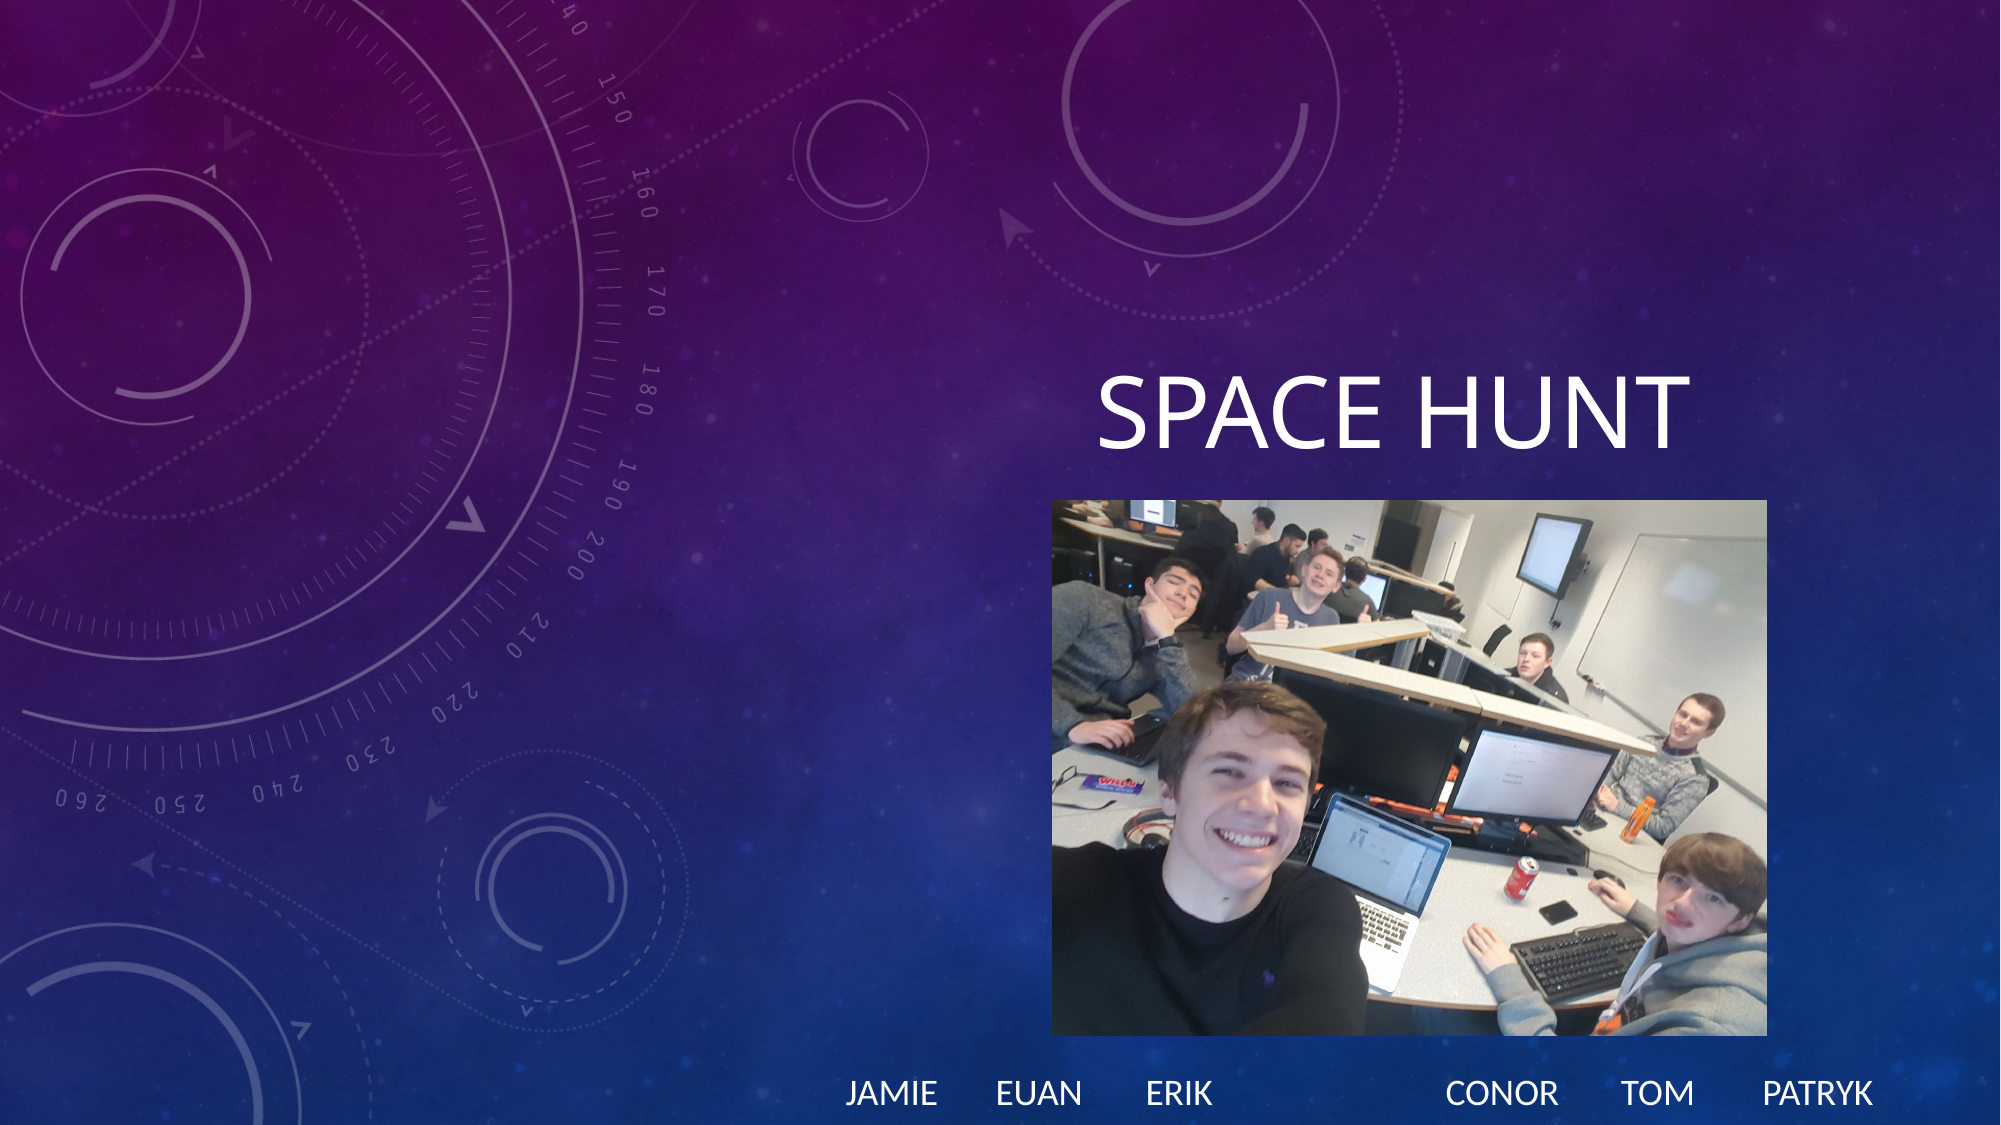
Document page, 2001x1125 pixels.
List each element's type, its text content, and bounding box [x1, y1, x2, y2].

title Space Hunt [525, 78, 1706, 476]
subtitle Jamie Euan Erik Conor Tom Patryk [729, 1060, 1911, 1125]
picture [0, 0, 2001, 1125]
